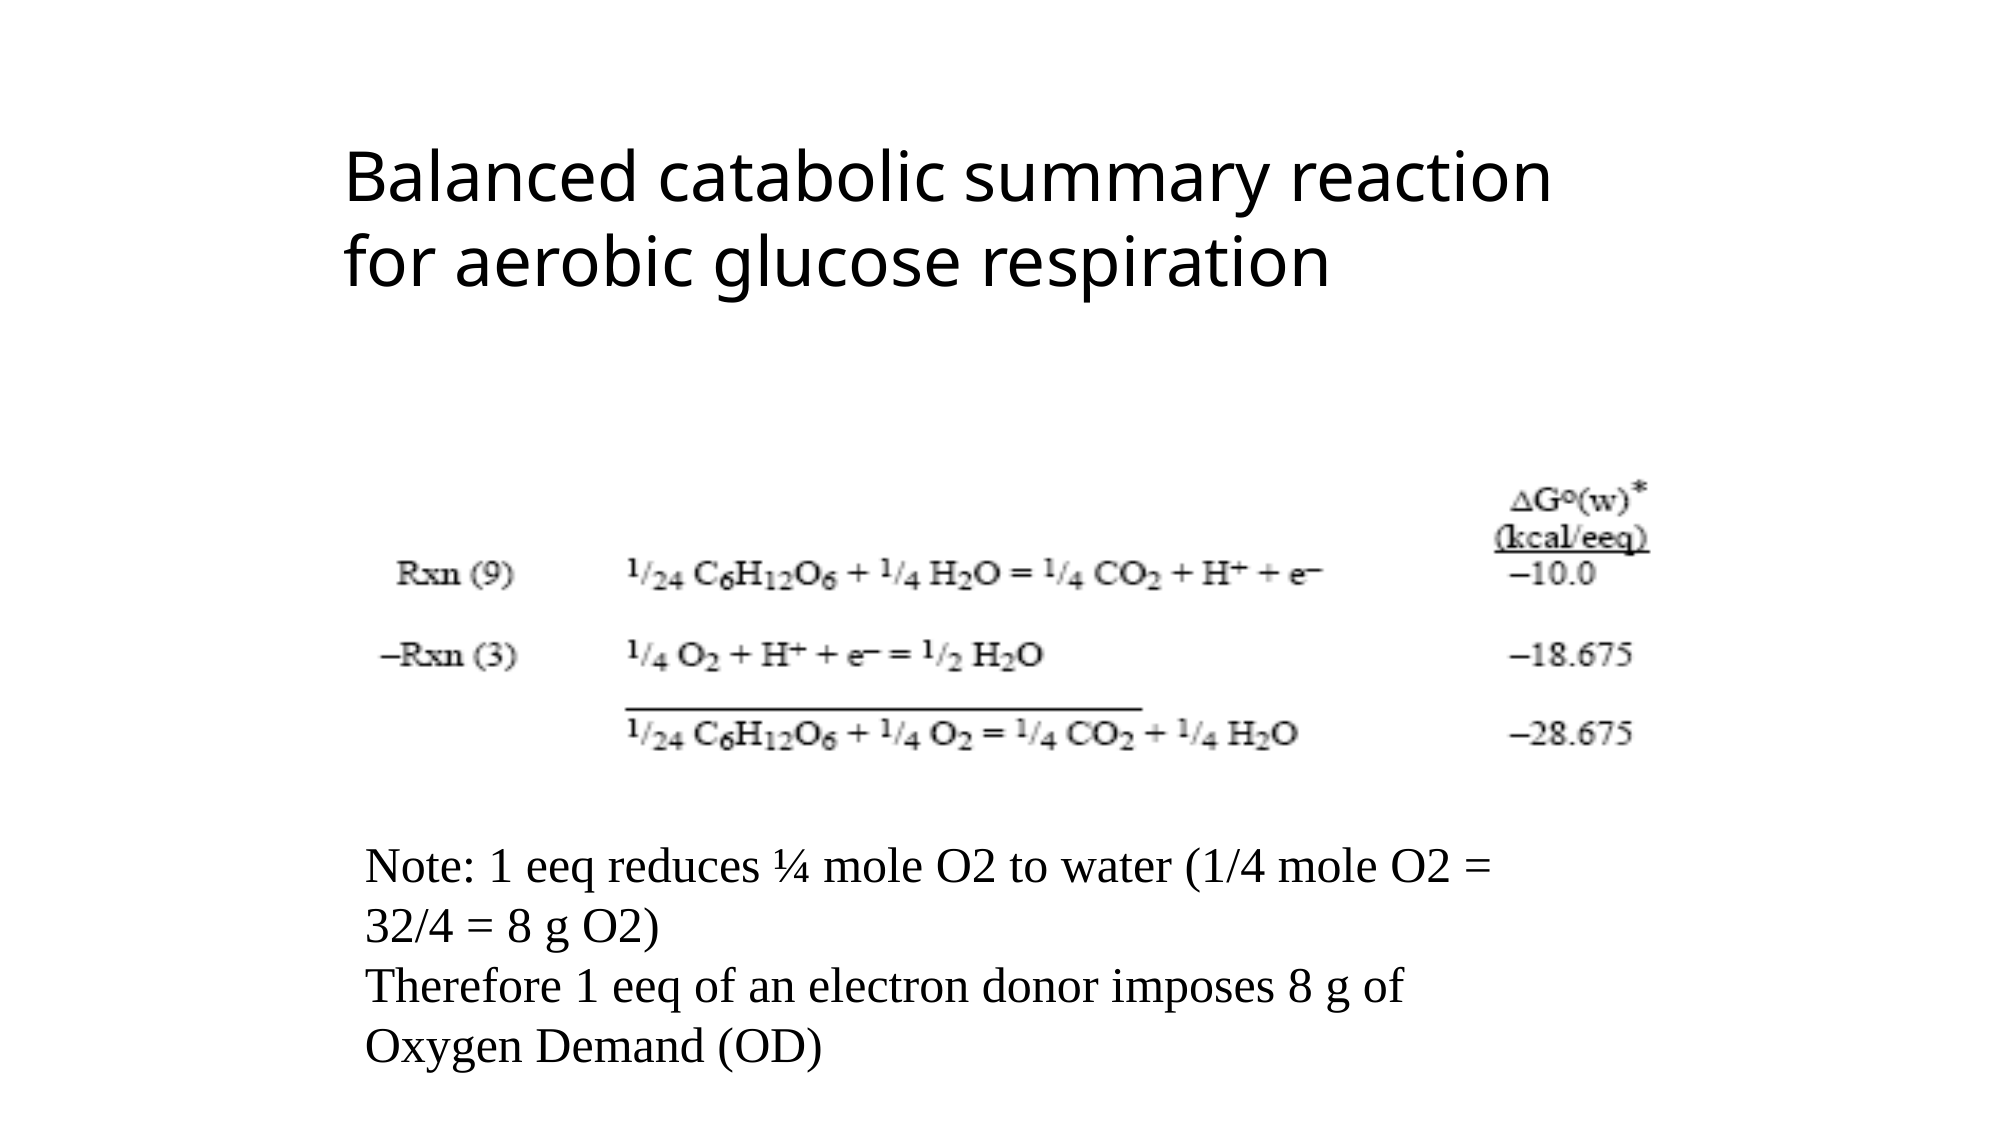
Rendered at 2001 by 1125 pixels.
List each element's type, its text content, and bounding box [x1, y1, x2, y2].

title Balanced catabolic summary reaction for aerobic glucose respiration [328, 125, 1679, 313]
text_box Note: 1 eeq reduces ¼ mole O2 to water (1/4 mole O2 = 32/4 = 8 g O2) Therefore 1 eeq of an electron donor imposes 8 g of Oxygen Demand (OD) [349, 824, 1545, 1080]
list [249, 391, 1759, 790]
